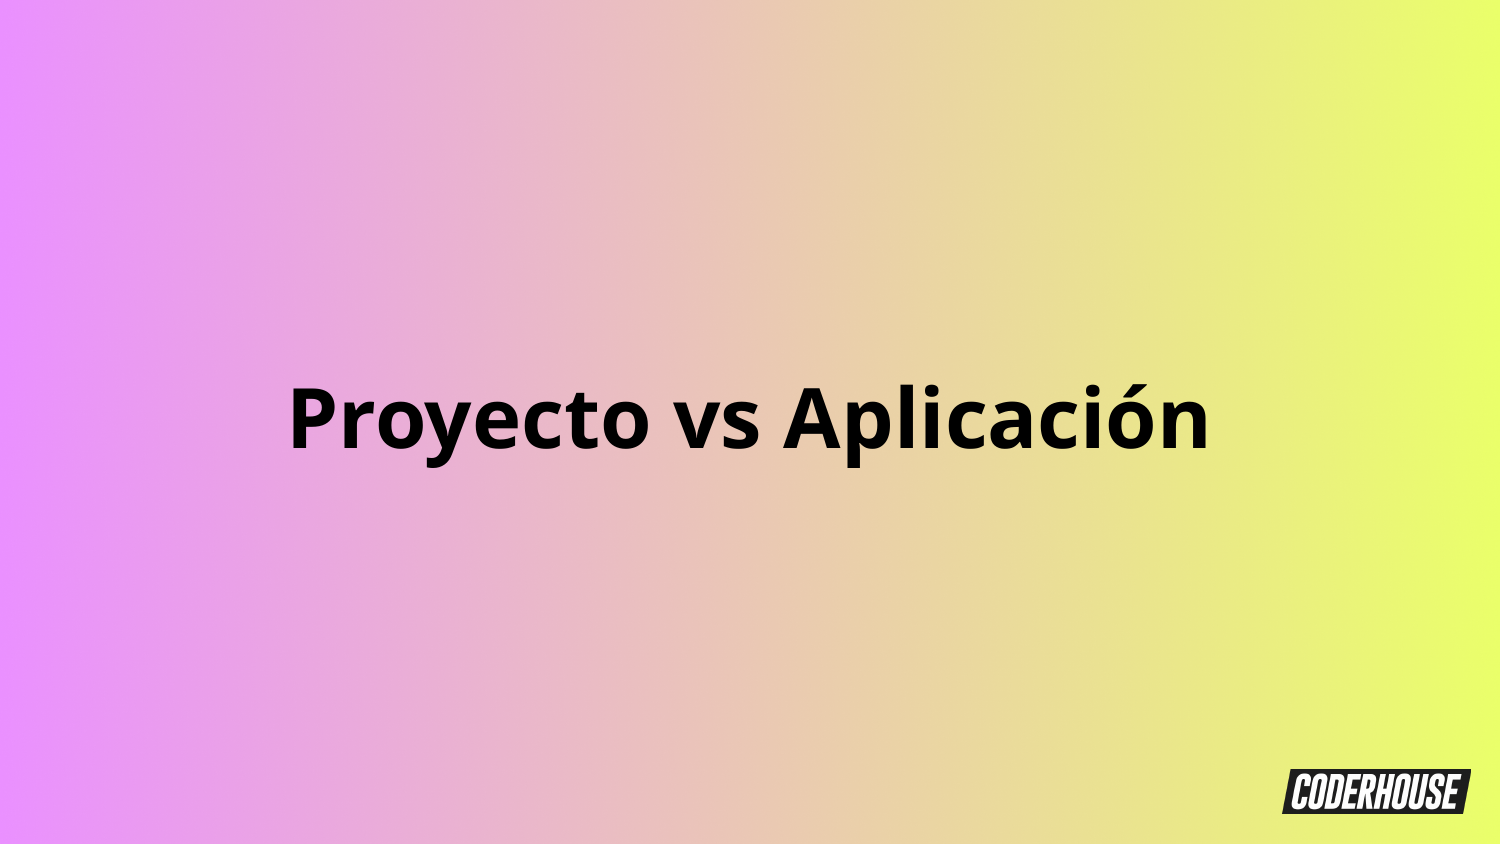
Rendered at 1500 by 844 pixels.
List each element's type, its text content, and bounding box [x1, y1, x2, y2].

picture [0, 0, 1500, 844]
text_box Proyecto vs Aplicación [78, 361, 1422, 482]
